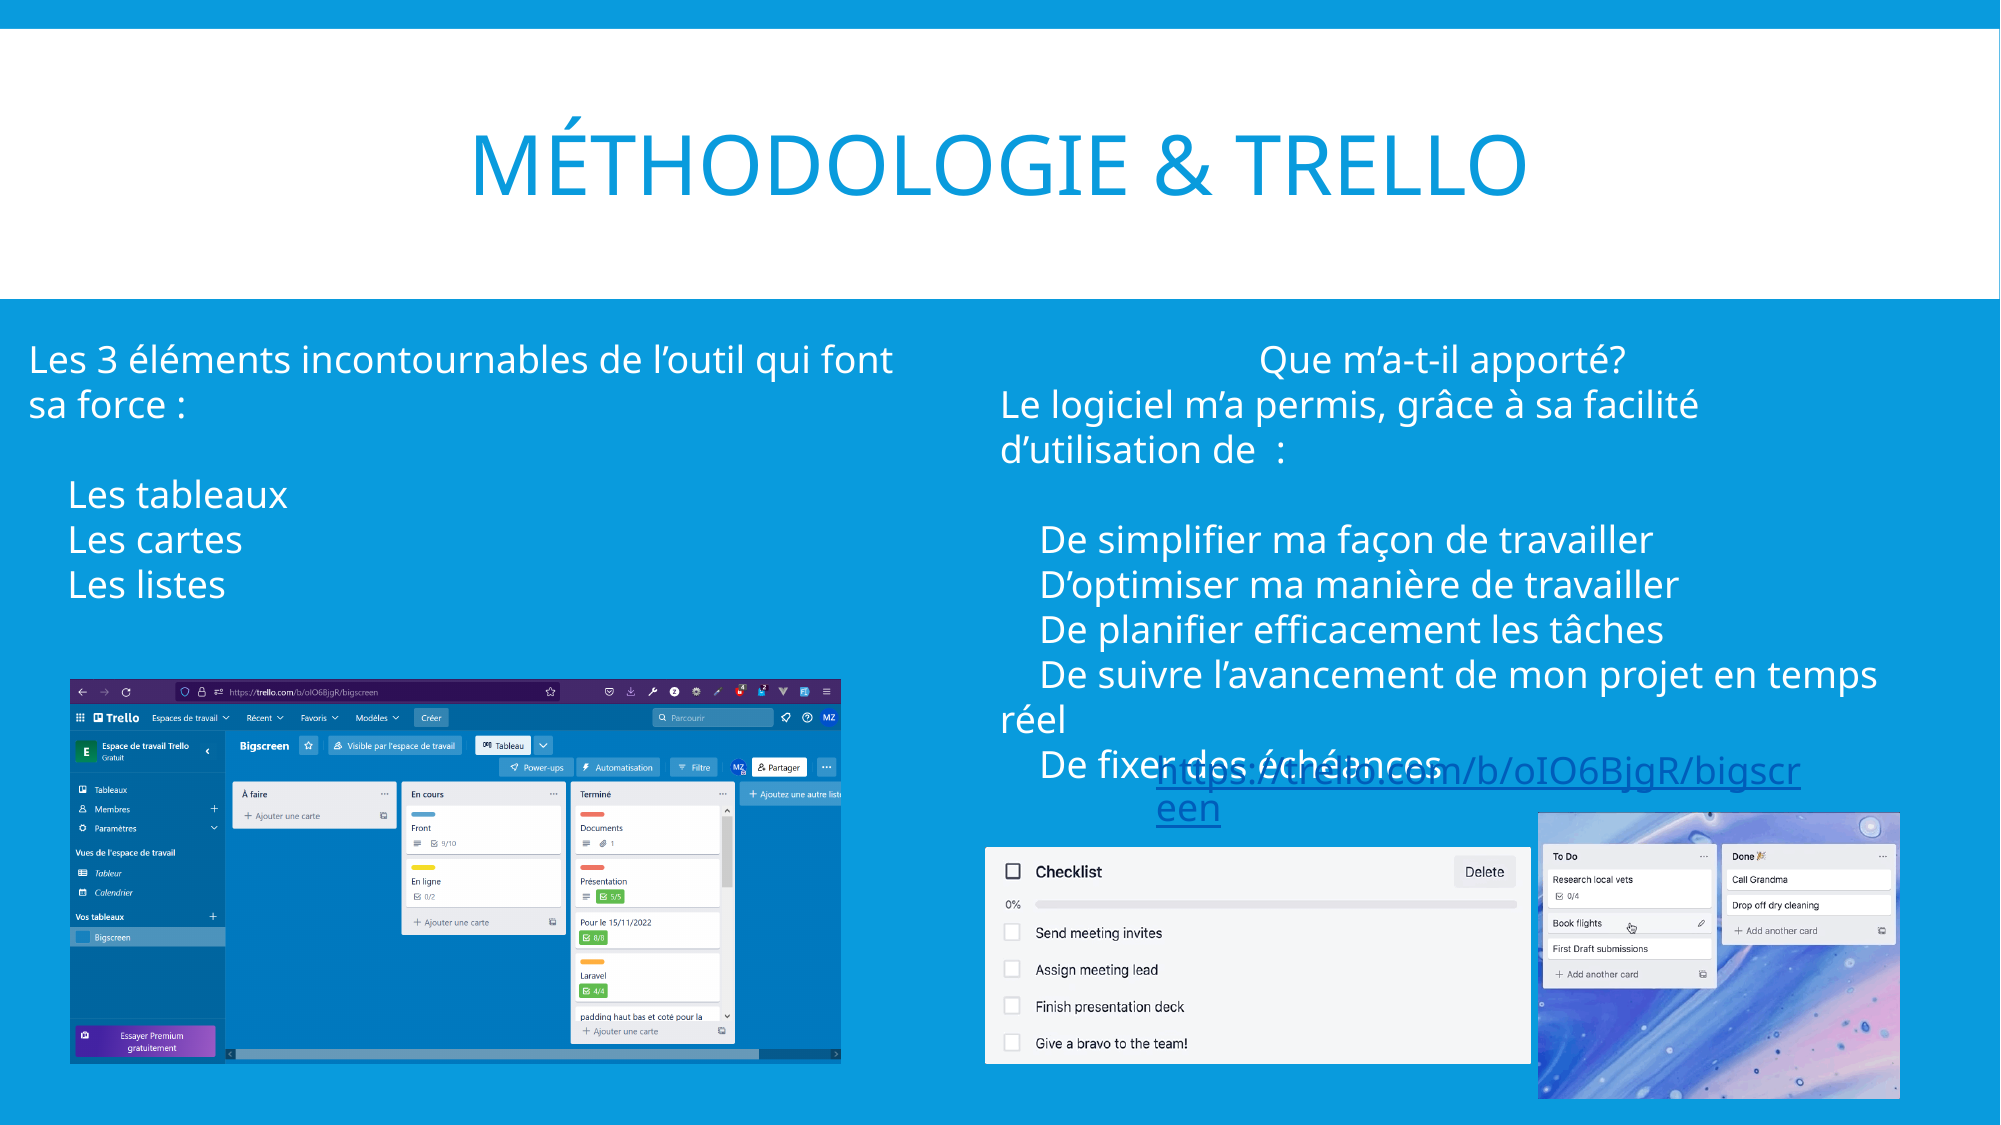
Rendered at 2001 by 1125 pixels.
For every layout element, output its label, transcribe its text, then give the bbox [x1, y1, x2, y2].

title Méthodologie & trello [197, 46, 1803, 295]
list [985, 846, 1531, 1064]
text_box Les 3 éléments incontournables de l’outil qui font sa force : Les tableaux Les cartes Les listes [13, 328, 947, 659]
text_box Que m’a-t-il apporté? Le logiciel m’a permis, grâce à sa facilité d’utilisation de : De simplifier ma façon de travailler D’optimiser ma manière de travailler De planifier efficacement les tâches De suivre l’avancement de mon projet en temps réel De fixer des échéances [985, 328, 1900, 839]
picture [71, 680, 840, 1063]
picture [1539, 813, 1899, 1098]
text_box https://trello.com/b/oIO6BjgR/bigscreen [1141, 739, 1832, 806]
